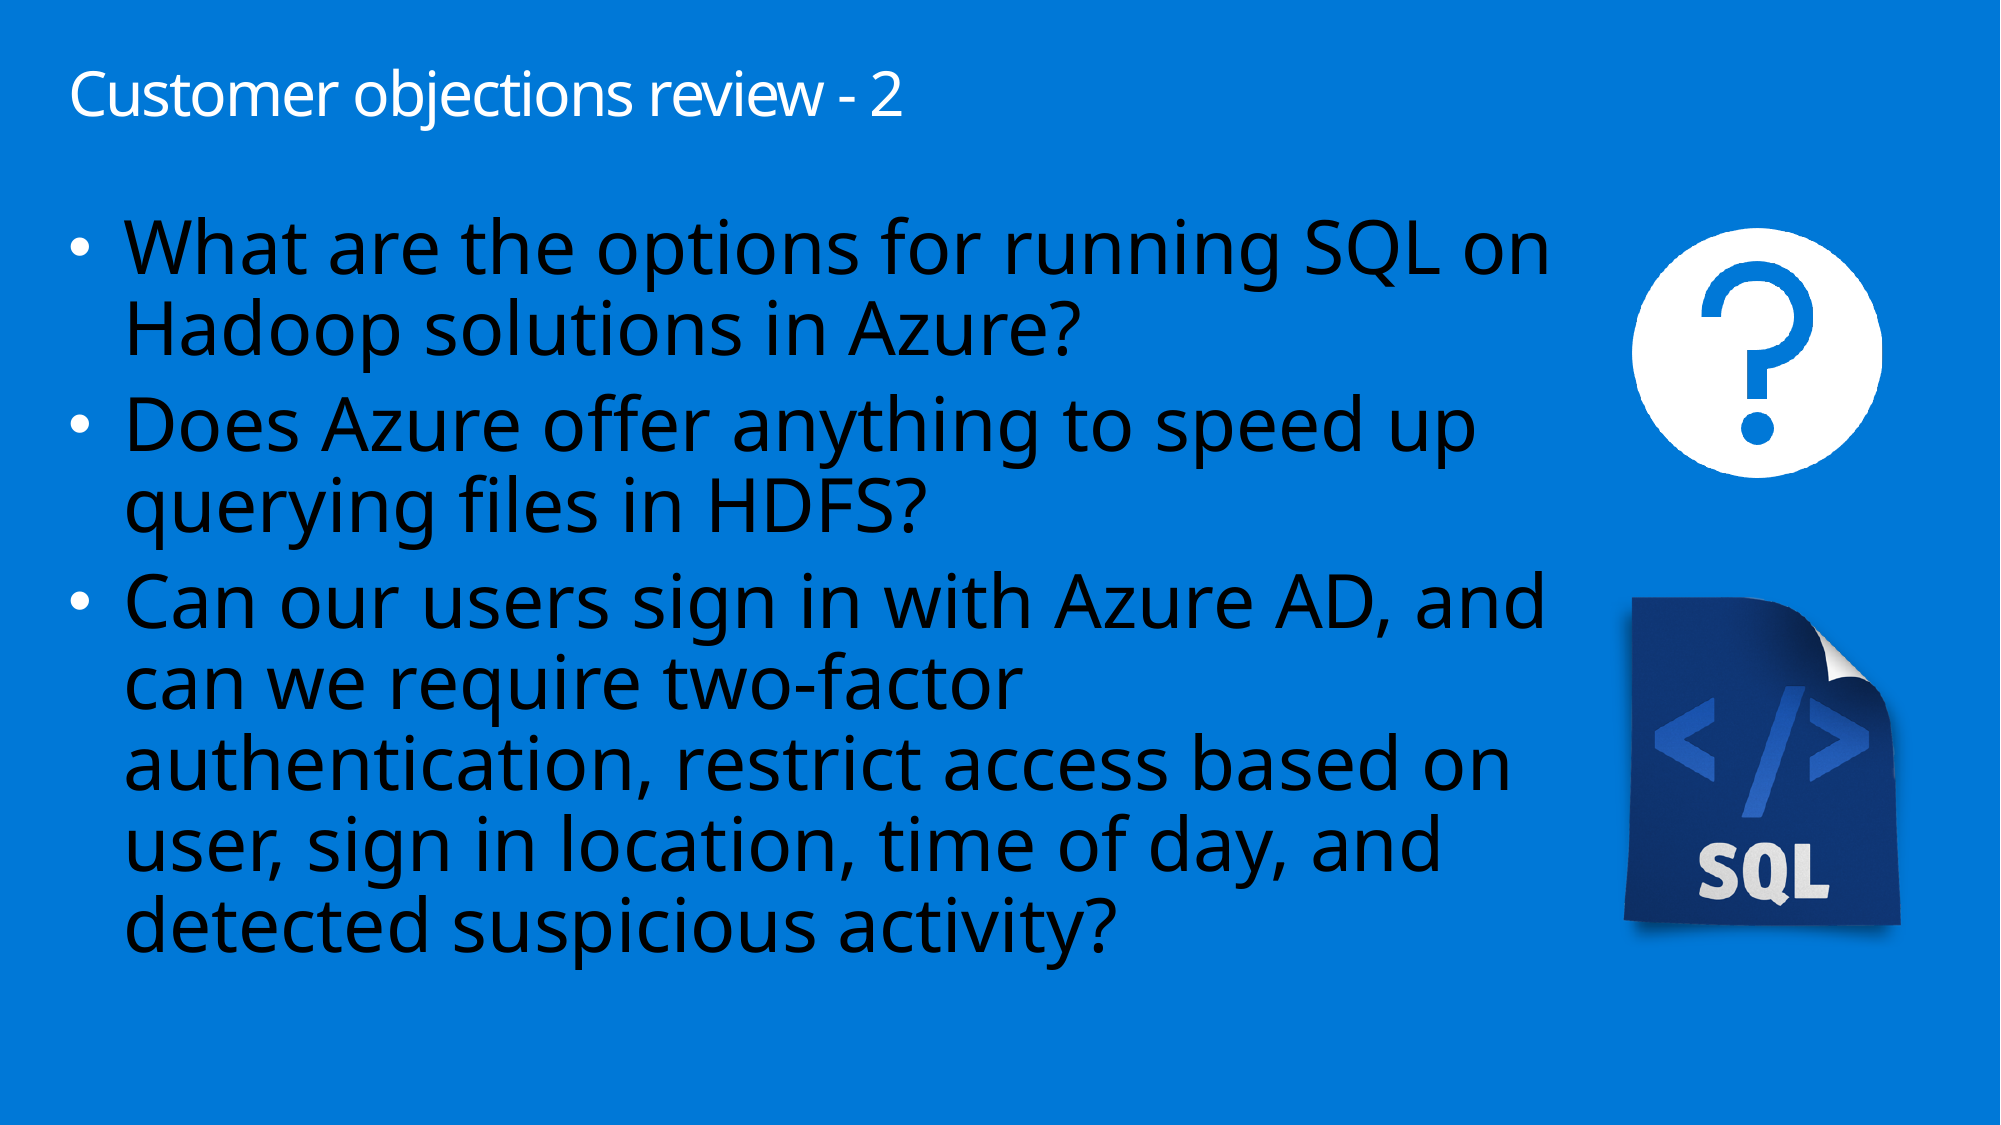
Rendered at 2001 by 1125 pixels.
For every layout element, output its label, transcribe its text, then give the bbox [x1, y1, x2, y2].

list What are the options for running SQL on Hadoop solutions in Azure? Does Azure offer anything to speed up querying files in HDFS? Can our users sign in with Azure AD, and can we require two-factor authentication, restrict access based on user, sign in location, time of day, and detected suspicious activity? [44, 195, 1600, 1073]
picture [1544, 550, 1971, 978]
picture [1599, 194, 1916, 511]
title Customer objections review - 2 [44, 47, 1957, 196]
